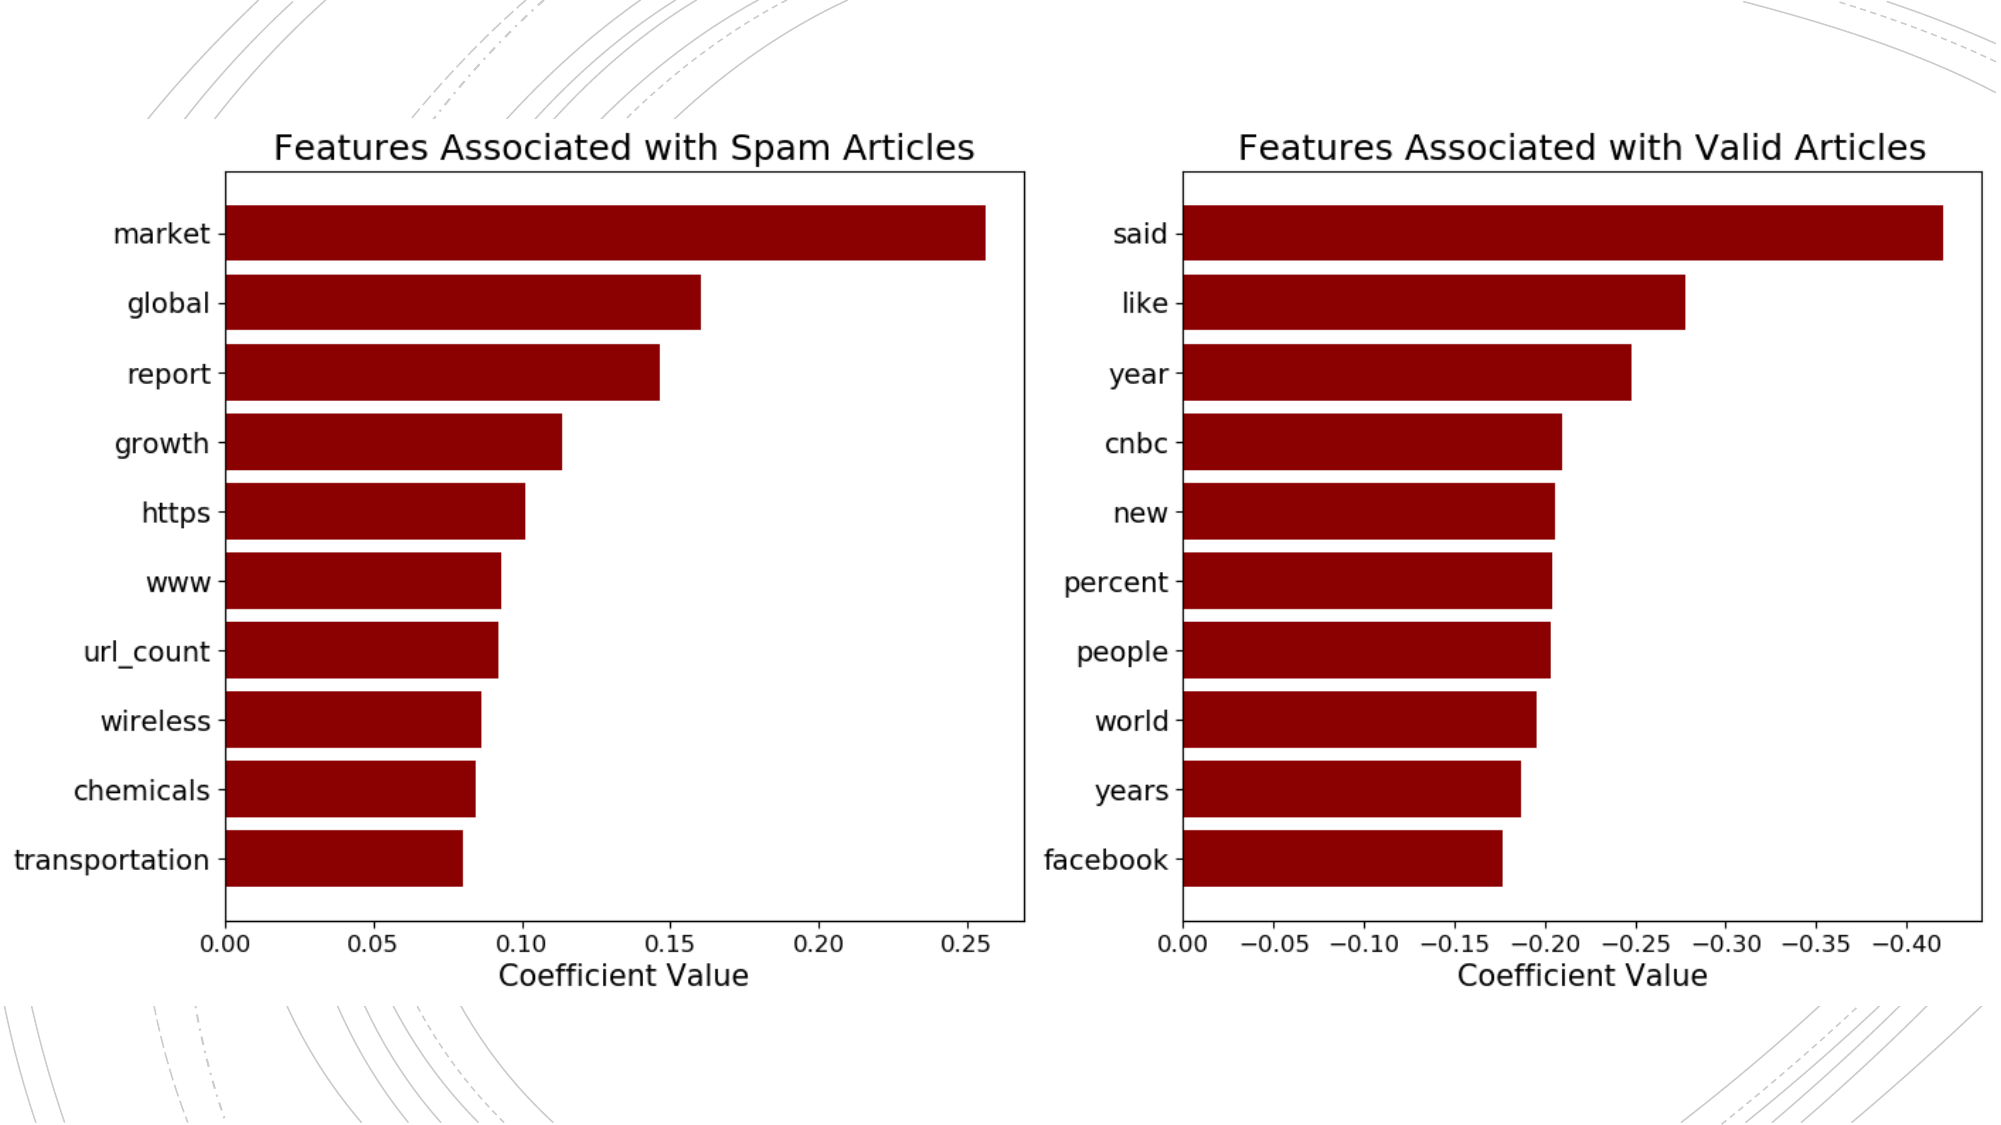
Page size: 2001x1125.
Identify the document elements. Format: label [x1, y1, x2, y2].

picture [0, 119, 2000, 1006]
